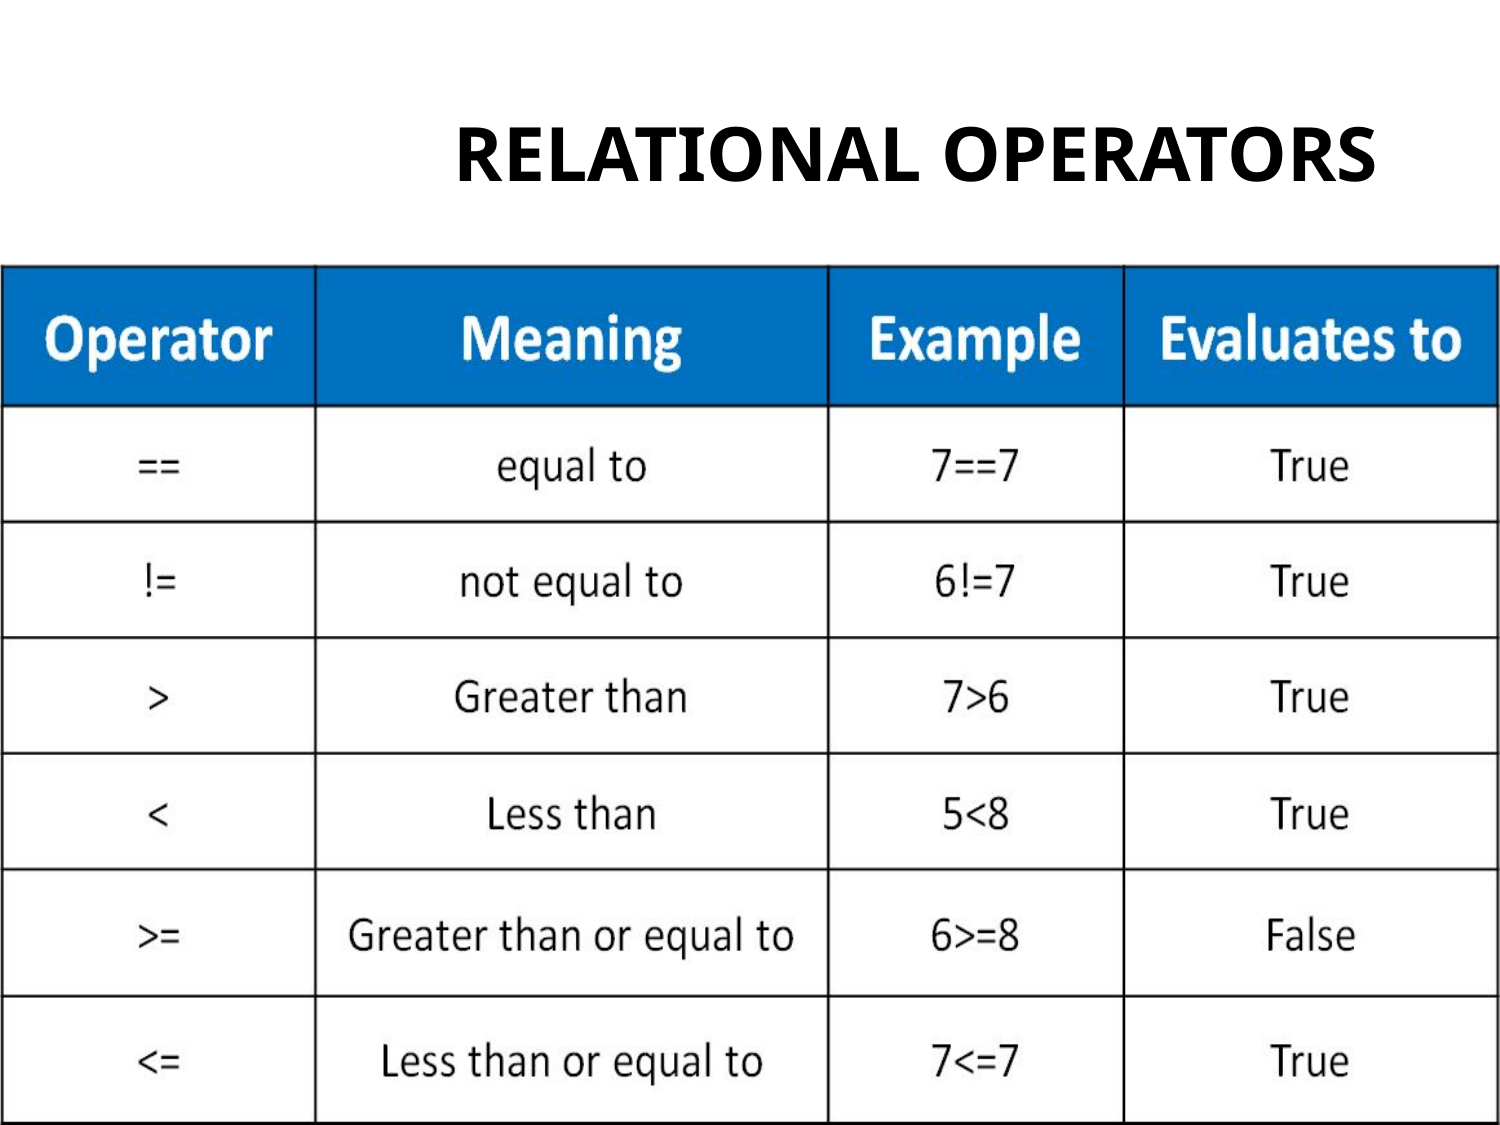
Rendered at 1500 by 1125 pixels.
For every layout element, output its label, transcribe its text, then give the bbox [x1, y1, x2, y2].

picture [0, 262, 1500, 1125]
title RELATIONAL OPERATORS [438, 110, 1449, 205]
